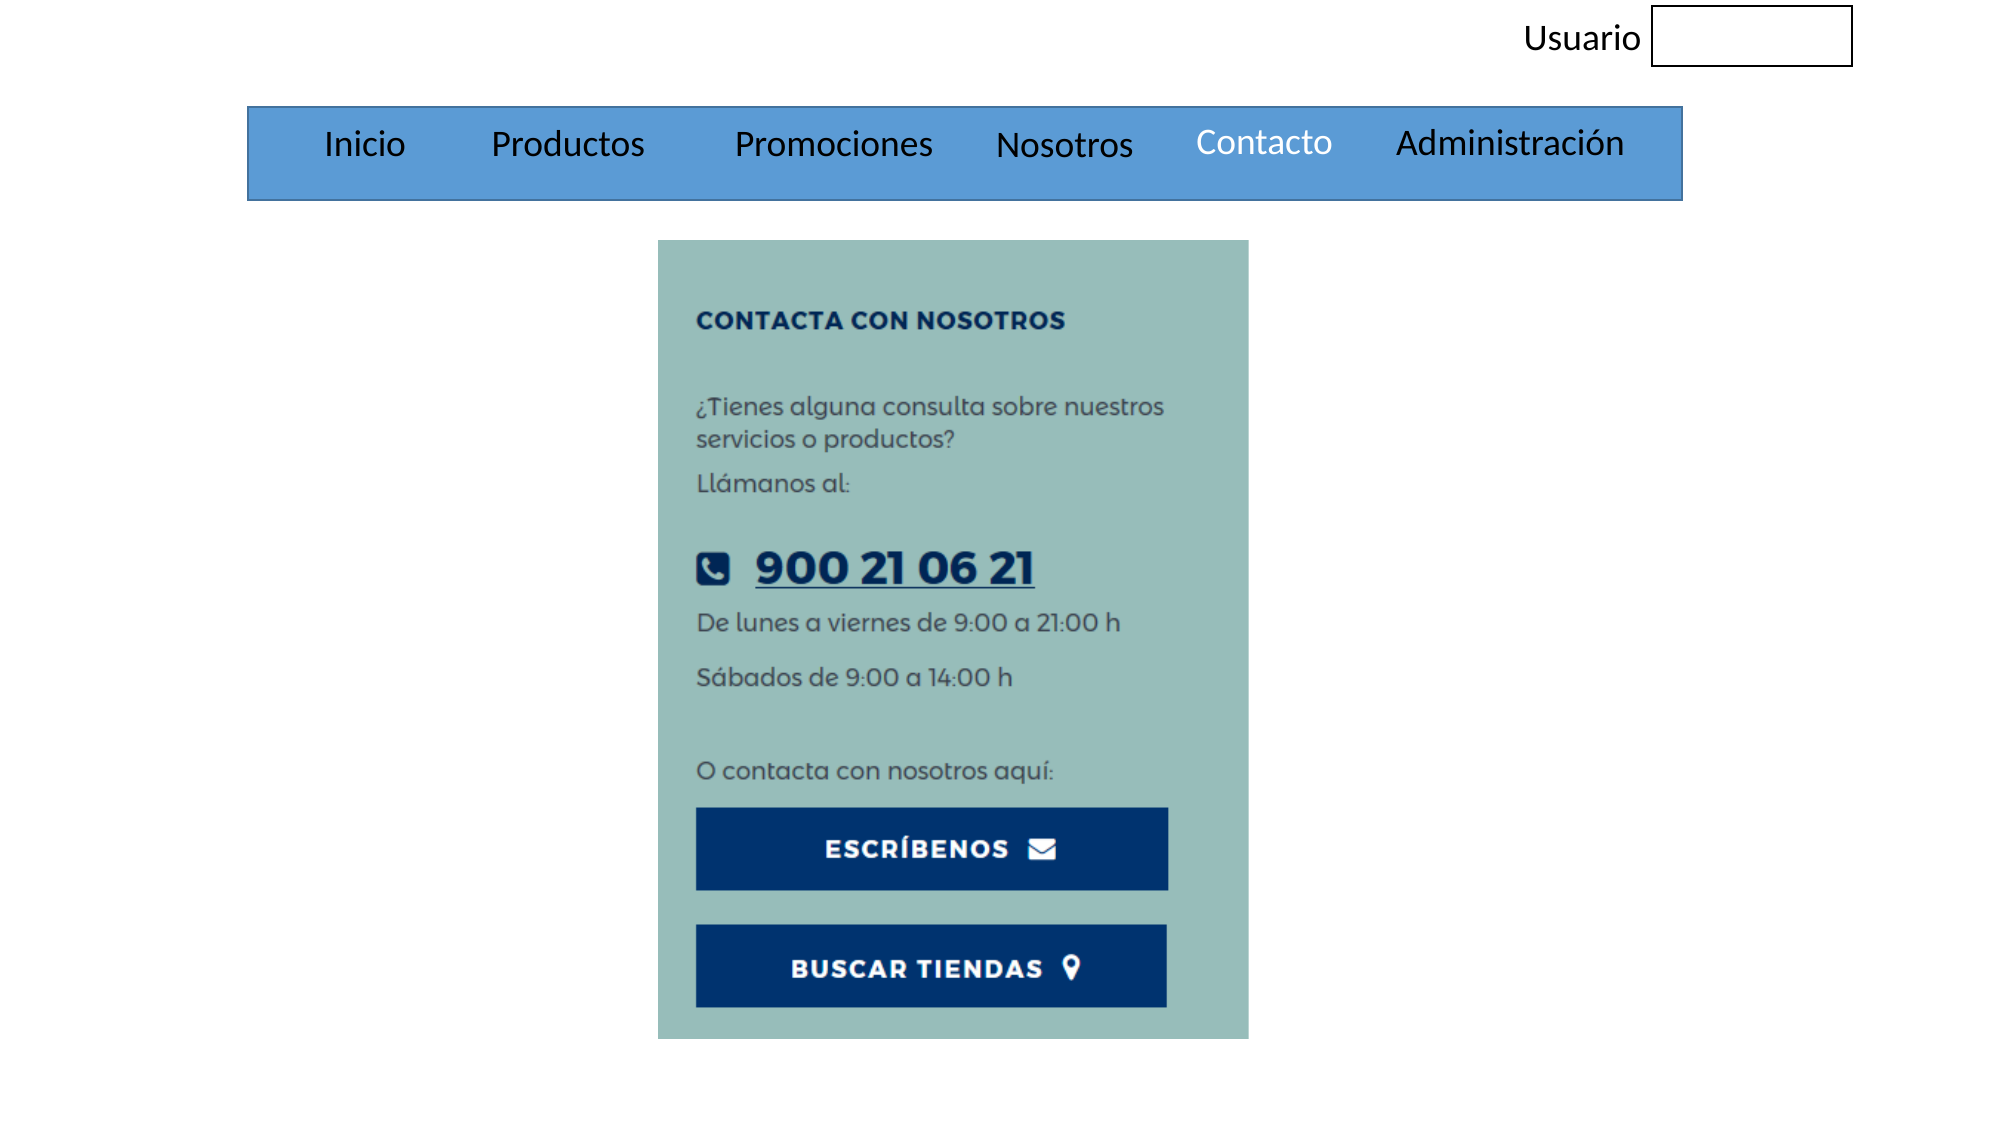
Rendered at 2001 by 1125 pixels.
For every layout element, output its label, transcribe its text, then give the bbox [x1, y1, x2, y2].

text_box Nosotros [965, 112, 1165, 172]
text_box [247, 106, 1683, 201]
text_box Productos [468, 111, 669, 171]
picture [658, 240, 1249, 1039]
text_box Promociones [703, 111, 966, 171]
text_box Usuario [1482, 5, 1651, 66]
text_box Inicio [261, 111, 468, 171]
text_box Contacto [1164, 109, 1365, 169]
text_box [1651, 5, 1853, 67]
text_box Administración [1364, 110, 1657, 171]
